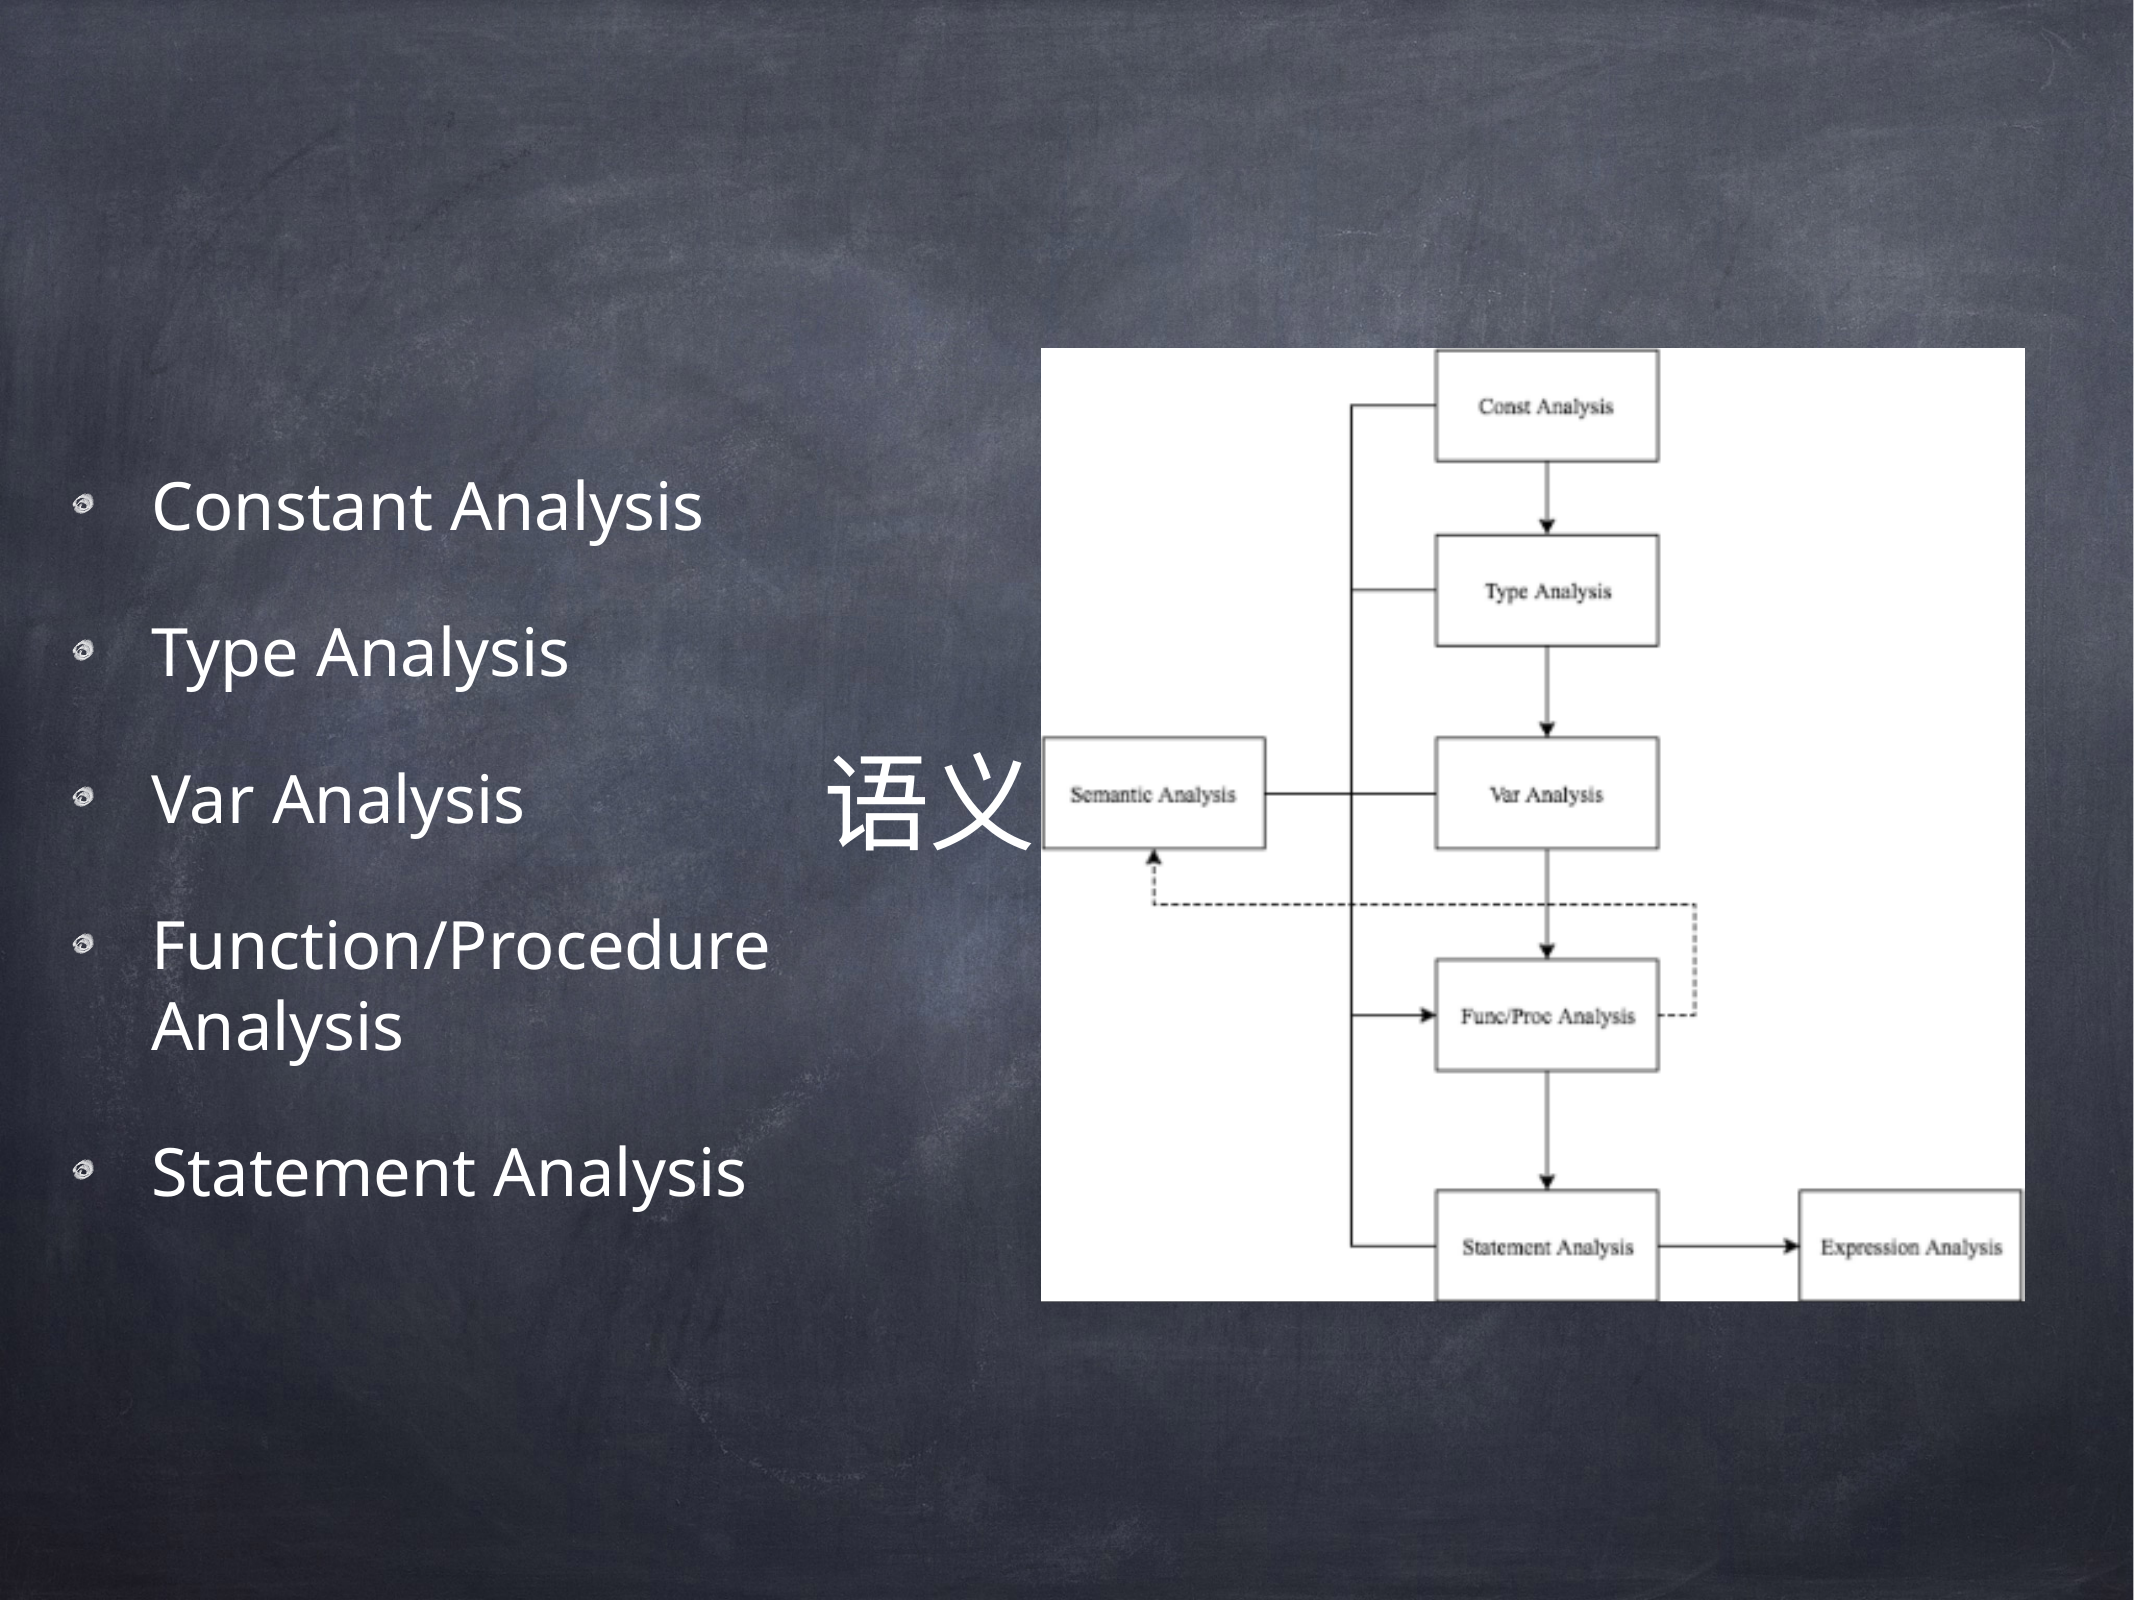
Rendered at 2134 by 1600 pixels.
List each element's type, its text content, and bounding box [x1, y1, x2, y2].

picture [0, 0, 2134, 1600]
text_box 语义分析 [947, 717, 1033, 883]
list Constant Analysis Type Analysis Var Analysis Function/Procedure Analysis Statement Analysis [63, 325, 947, 1348]
